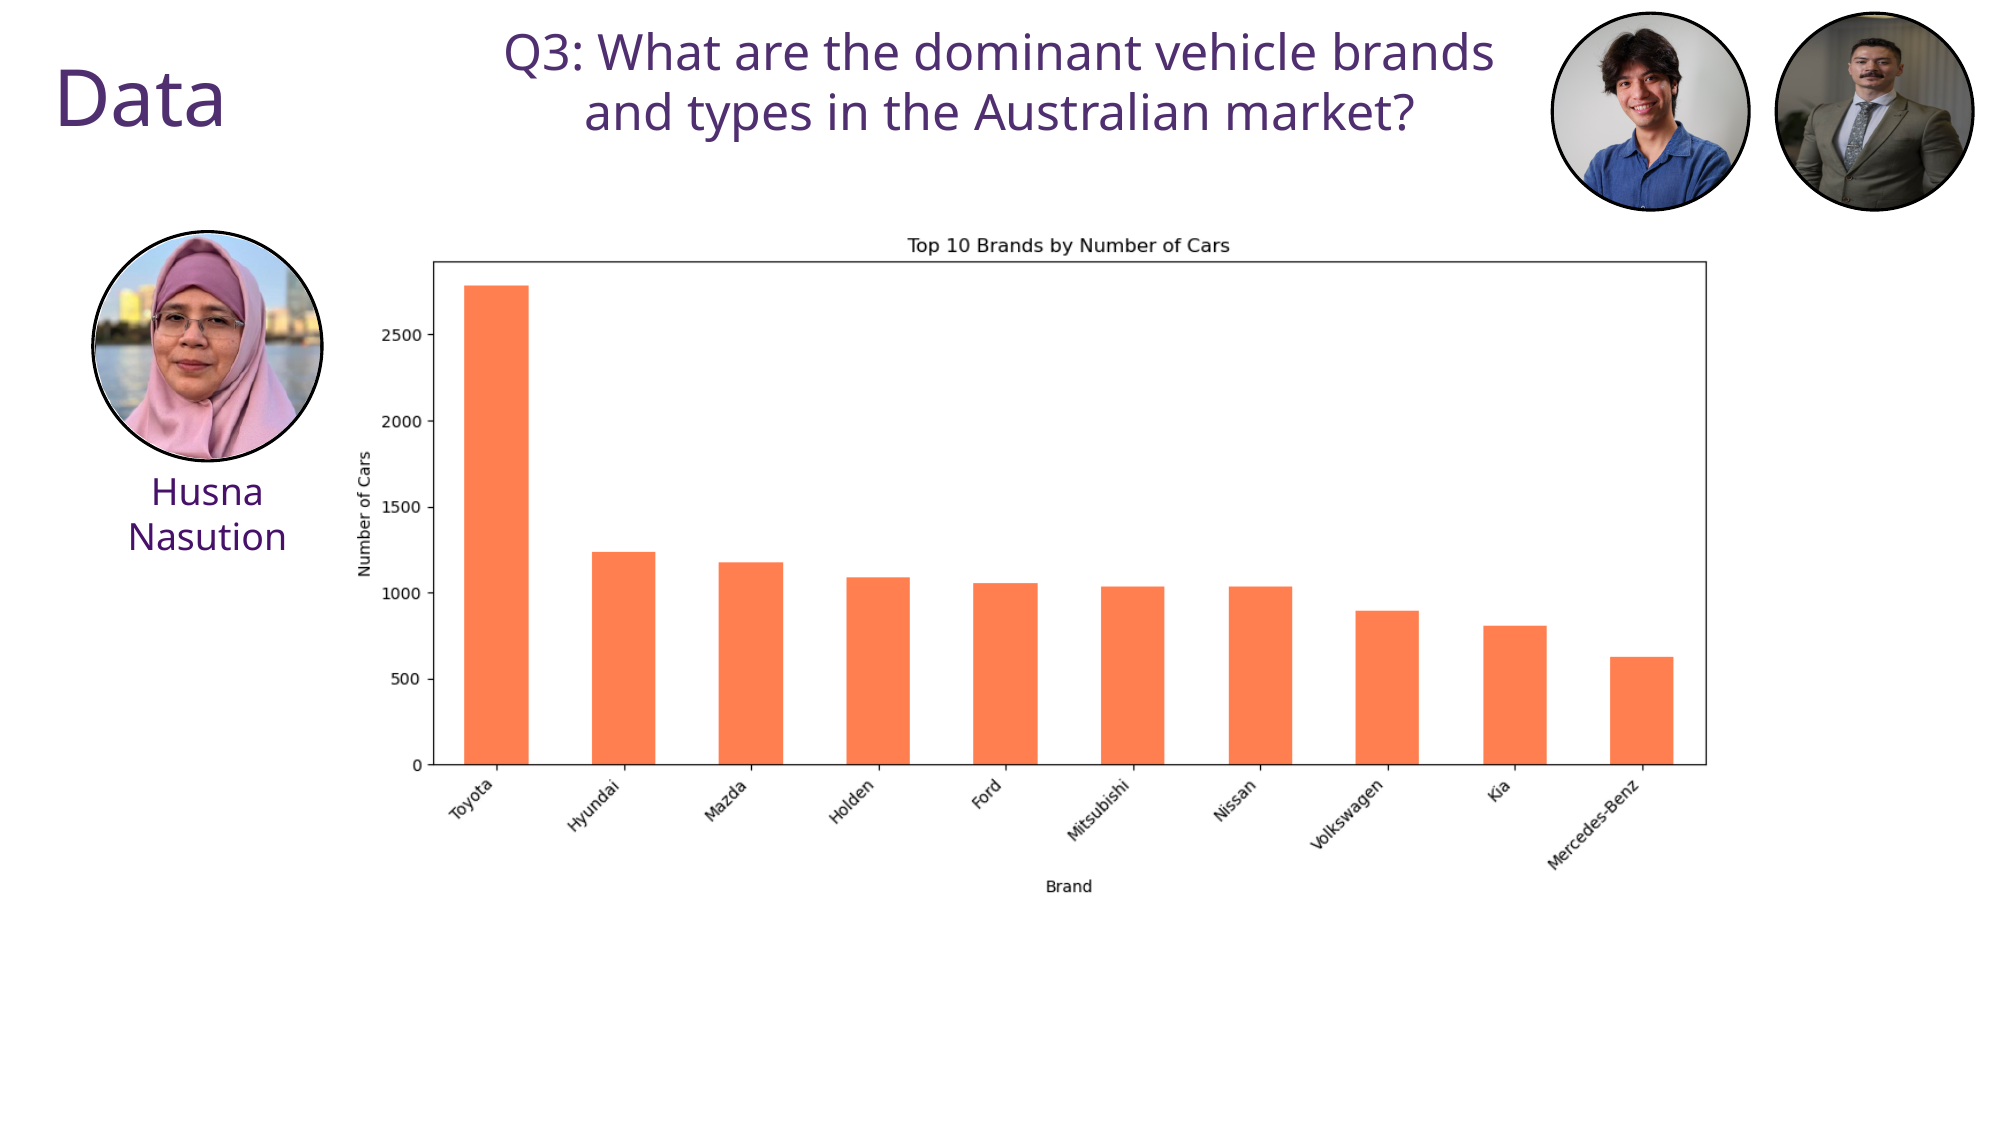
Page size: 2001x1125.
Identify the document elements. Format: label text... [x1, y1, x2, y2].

text_box Q3: What are the dominant vehicle brands and types in the Australian market? [474, 13, 1526, 148]
text_box [1550, 11, 1751, 212]
picture [341, 221, 1724, 913]
text_box [91, 230, 324, 463]
text_box Data [38, 51, 744, 152]
text_box Husna Nasution [73, 460, 341, 566]
text_box [1774, 11, 1975, 212]
